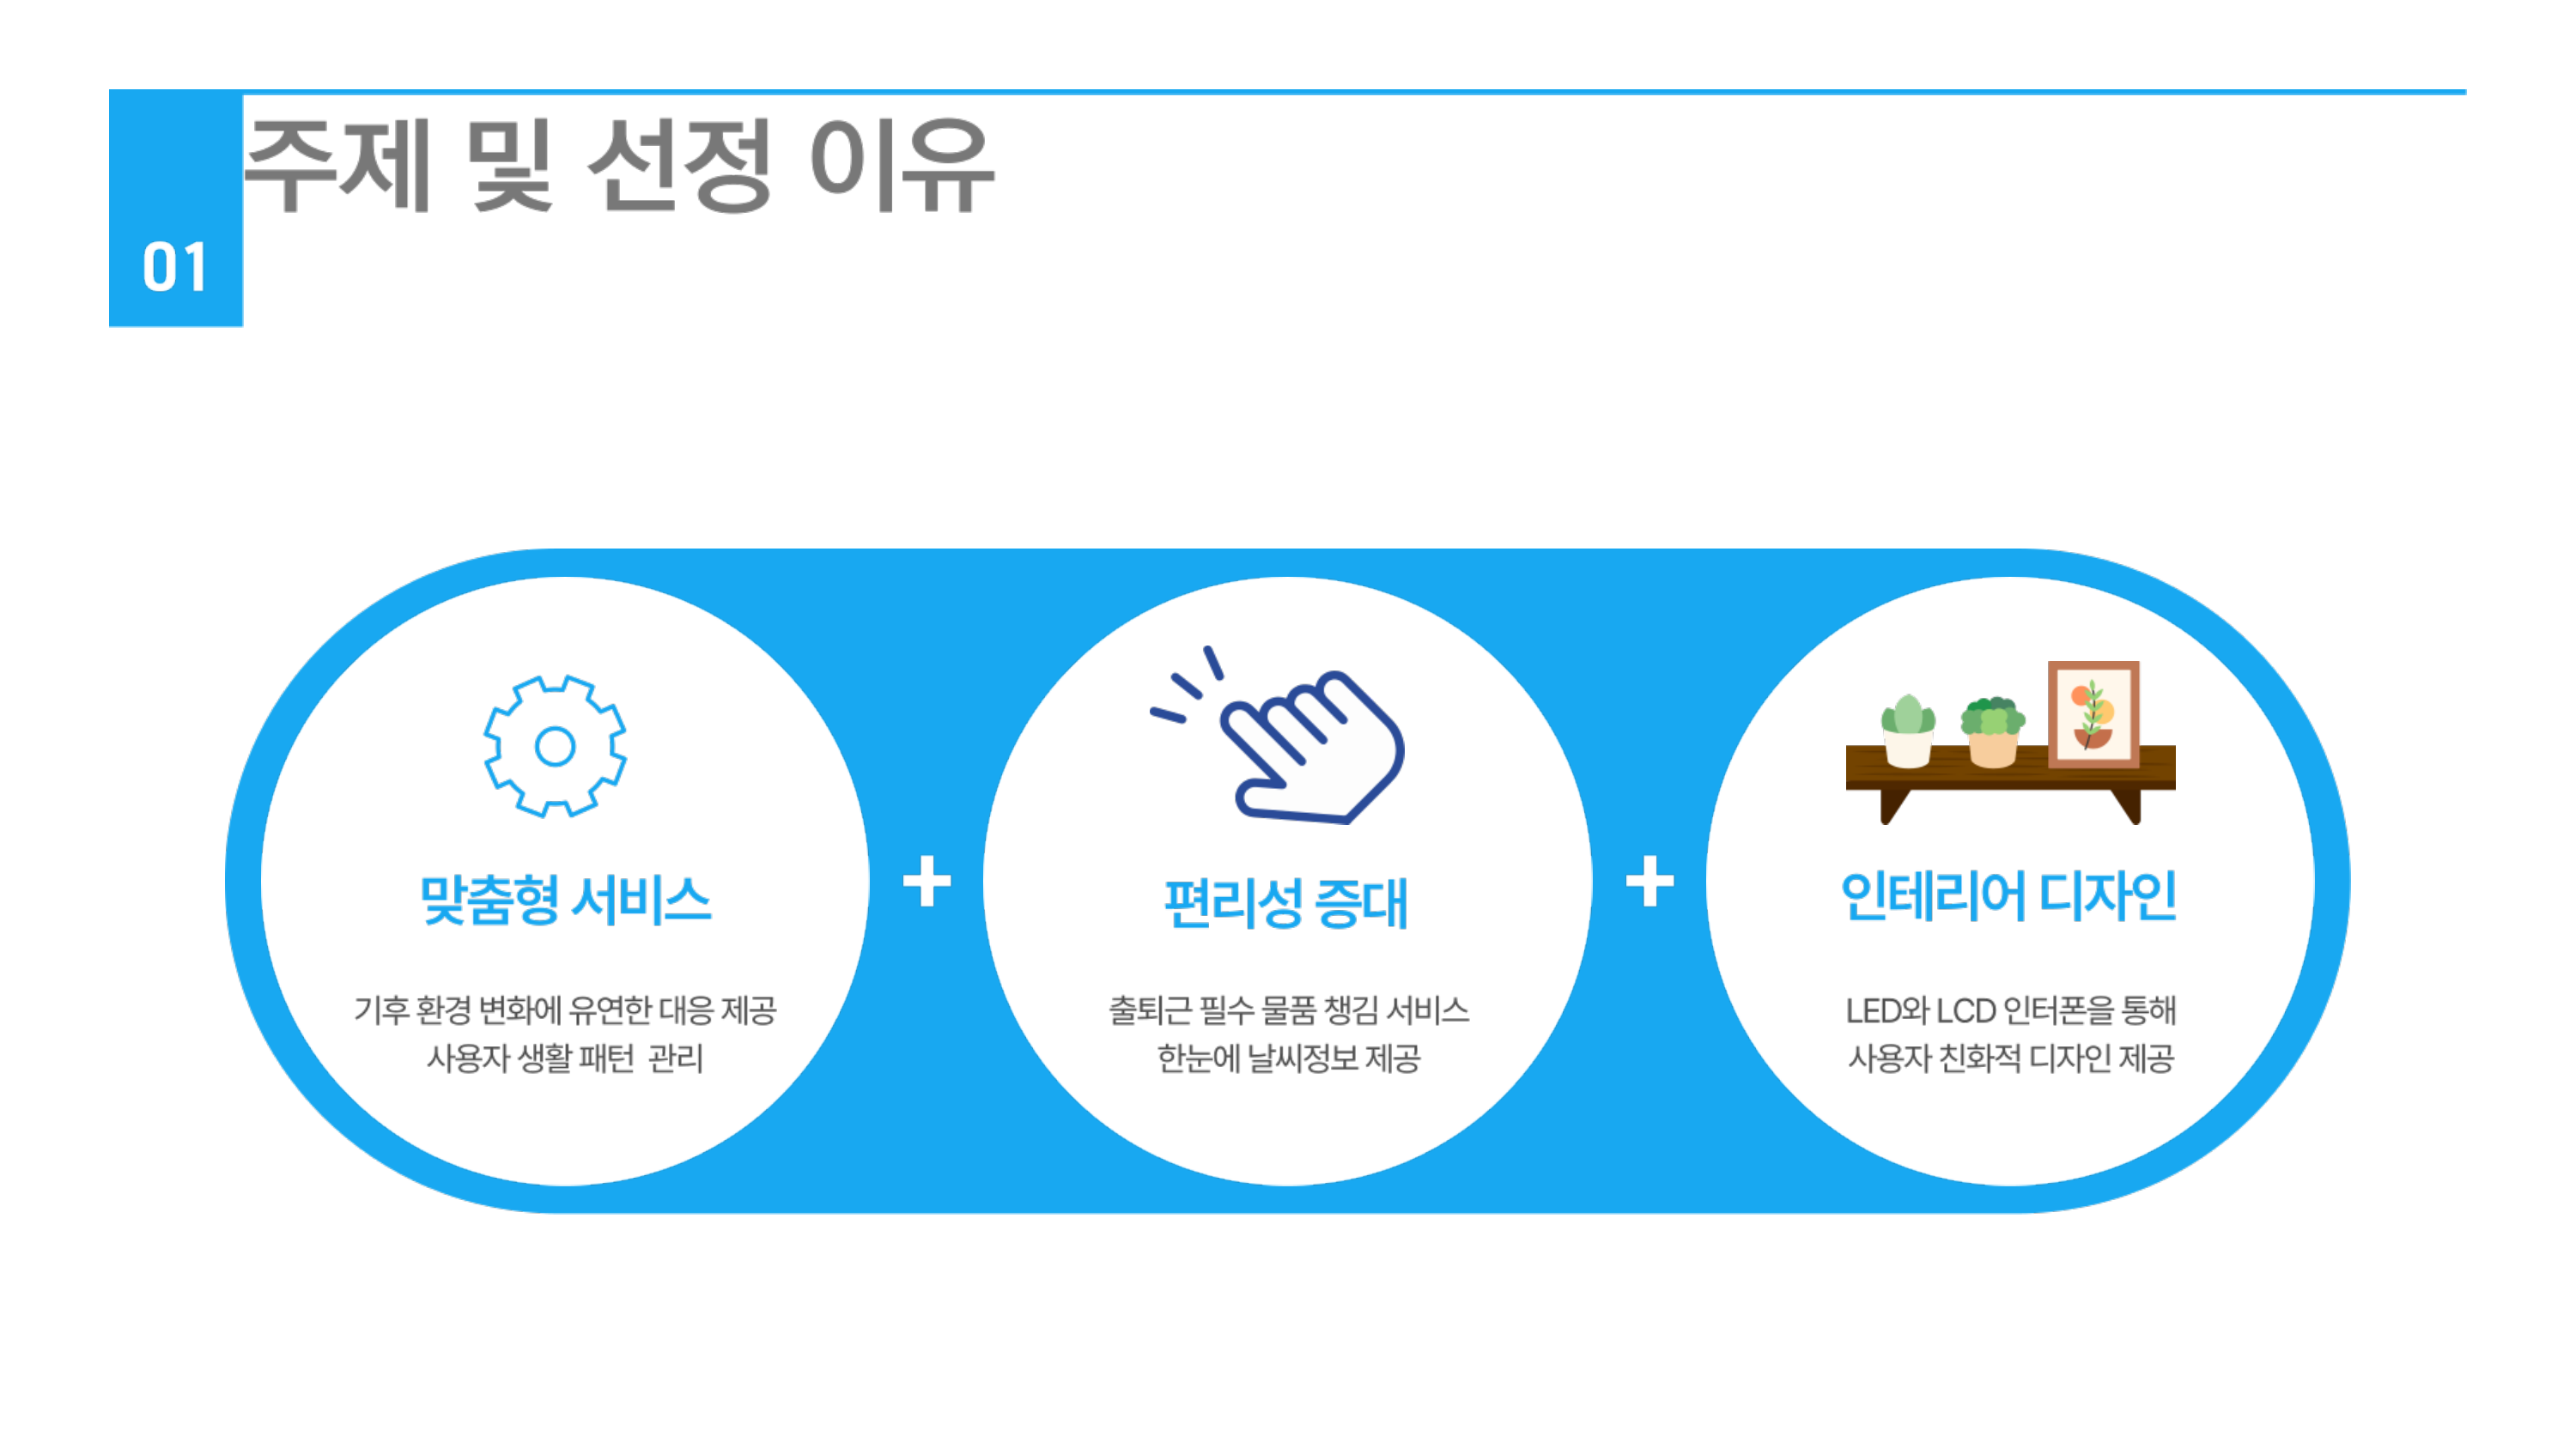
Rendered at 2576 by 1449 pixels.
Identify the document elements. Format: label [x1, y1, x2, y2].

picture [96, 47, 2468, 351]
picture [225, 549, 2351, 1215]
